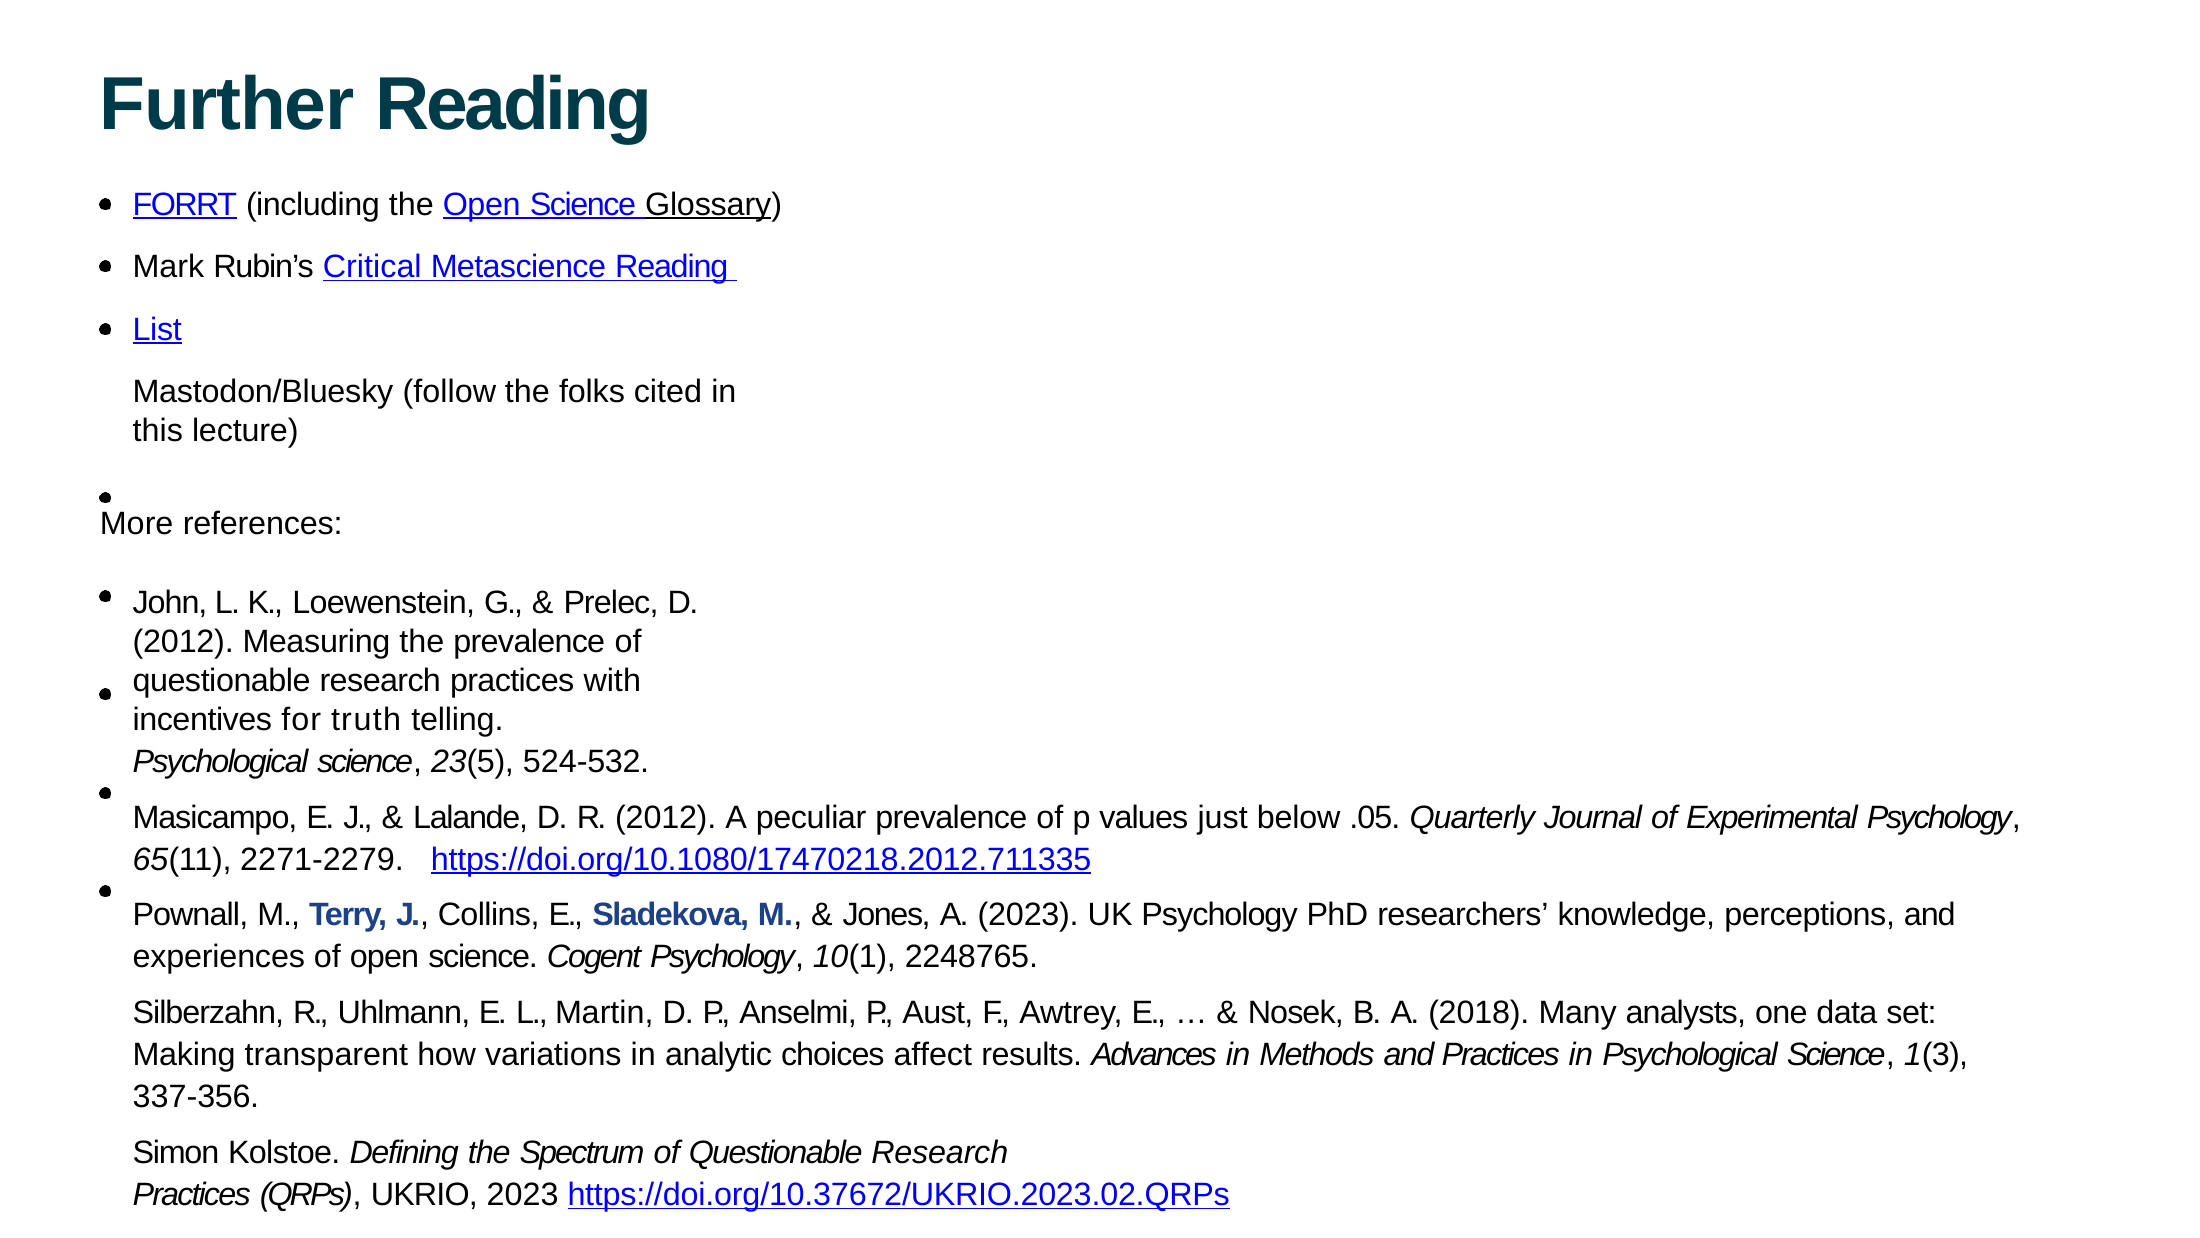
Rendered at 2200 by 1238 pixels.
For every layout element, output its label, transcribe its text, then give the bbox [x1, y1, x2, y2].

text_box FORRT (including the Open Science Glossary) Mark Rubin’s Critical Metascience Reading List Mastodon/Bluesky (follow the folks cited in this lecture) More references: John, L. K., Loewenstein, G., & Prelec, D. (2012). Measuring the prevalence of questionable research practices with incentives for truth telling. Psychological science, 23(5), 524-532. Masicampo, E. J., & Lalande, D. R. (2012). A peculiar prevalence of p values just below .05. Quarterly Journal of Experimental Psychology, 65(11), 2271-2279. https://doi.org/10.1080/17470218.2012.711335 Pownall, M., Terry, J., Collins, E., Sladekova, M., & Jones, A. (2023). UK Psychology PhD researchers’ knowledge, perceptions, and experiences of open science. Cogent Psychology, 10(1), 2248765. Silberzahn, R., Uhlmann, E. L., Martin, D. P., Anselmi, P., Aust, F., Awtrey, E., … & Nosek, B. A. (2018). Many analysts, one data set: Making transparent how variations in analytic choices affect results. Advances in Methods and Practices in Psychological Science, 1(3), 337-356. Simon Kolstoe. Defining the Spectrum of Questionable Research Practices (QRPs), UKRIO, 2023 https://doi.org/10.37672/UKRIO.2023.02.QRPs Chen, Ziyu, Changye Chen, Guozhao Yang, Xiangpeng He, Xiaoxia Chi, Zhuoying Zeng, and Xuhong Chen. 2024. “Research Integrity in the Era of Artificial Intelligence: Challenges and Responses.” Medicine 103 (27): e38811. https://doi.org/10.1097/md.0000000000038811. [97, 157, 2089, 1238]
picture [99, 491, 112, 504]
picture [99, 590, 112, 602]
picture [99, 787, 112, 799]
picture [99, 260, 112, 273]
picture [99, 323, 112, 335]
picture [99, 198, 112, 210]
picture [99, 885, 112, 898]
title Further Reading [97, 52, 2040, 157]
picture [99, 688, 112, 701]
